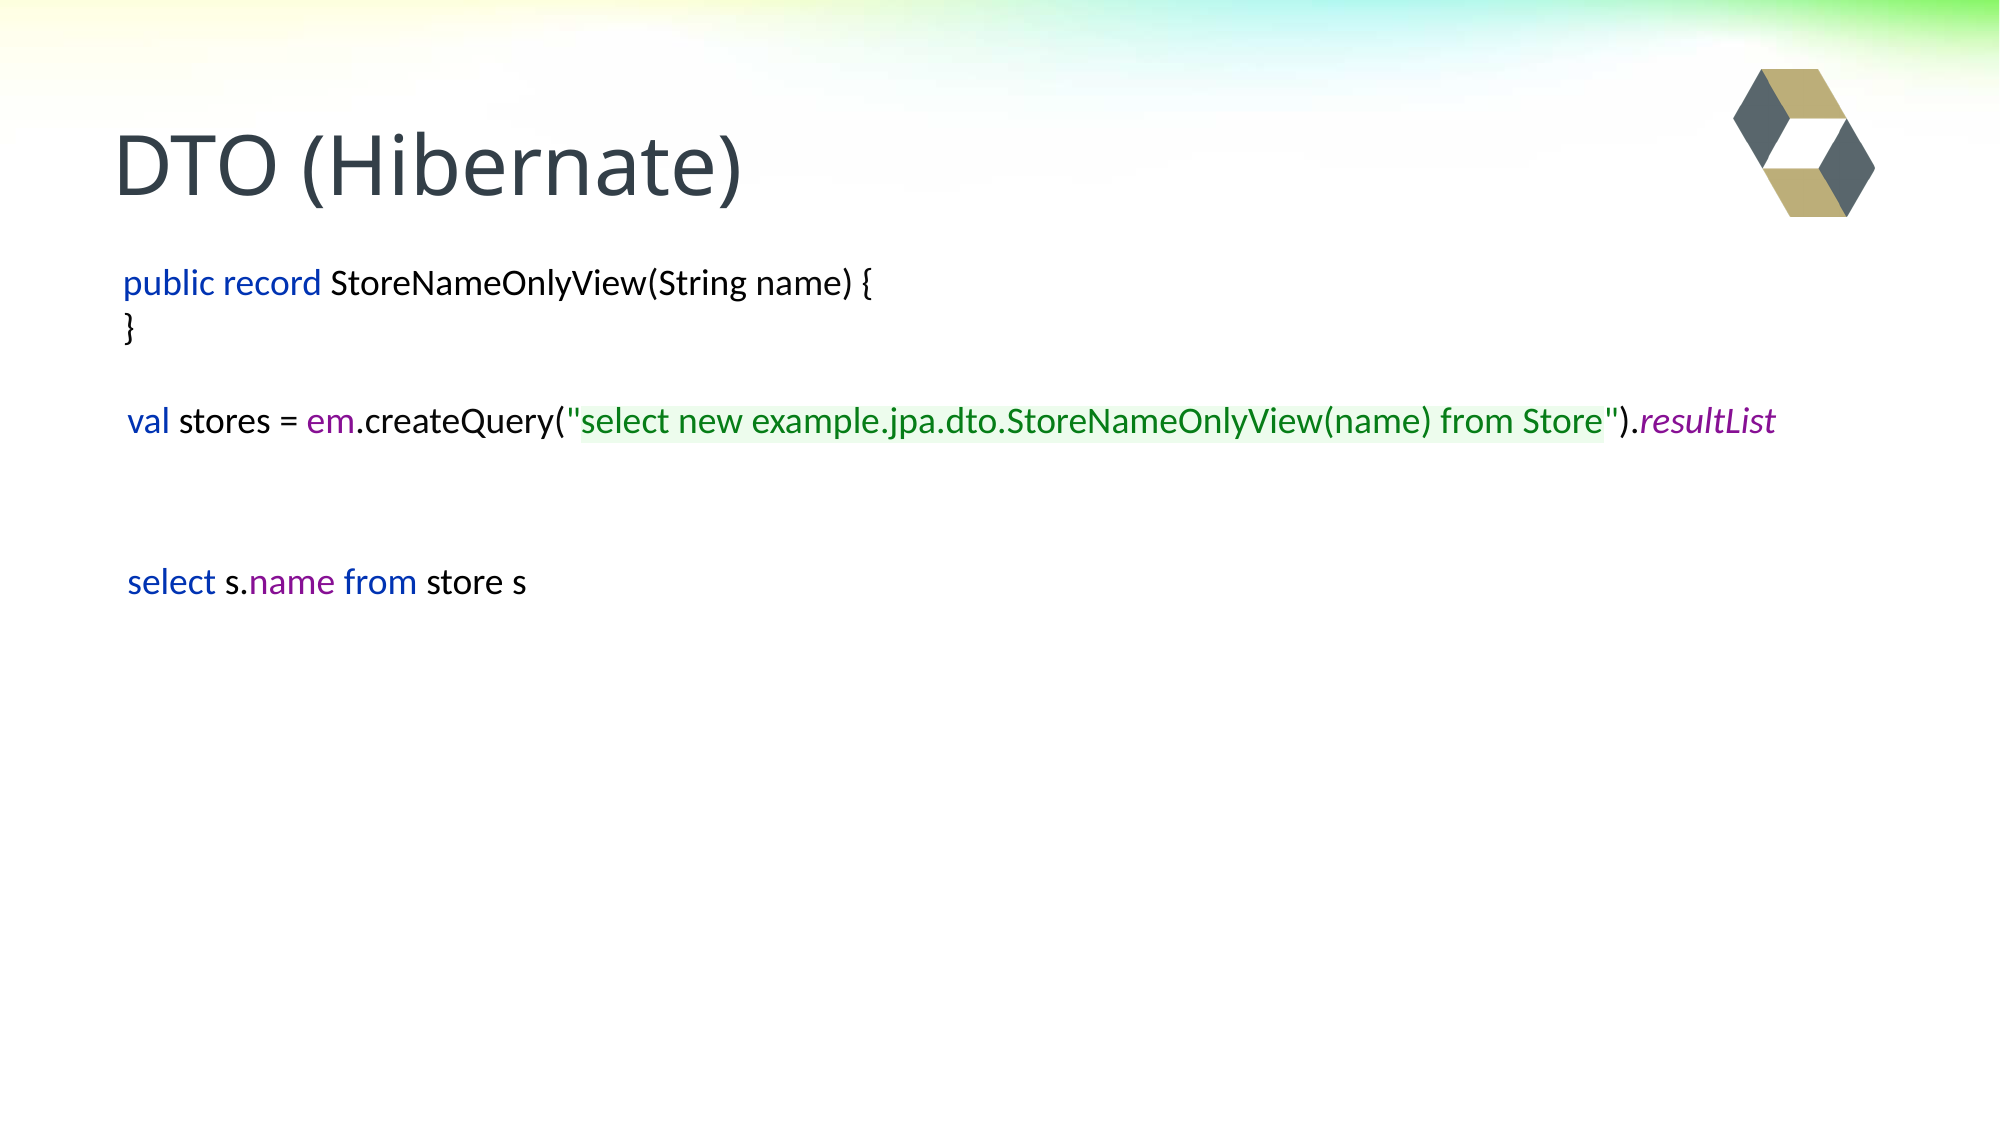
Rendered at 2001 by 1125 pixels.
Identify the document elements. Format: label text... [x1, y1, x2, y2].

text_box DTO (Hibernate) [112, 112, 1728, 213]
text_box DTO (Hibernate) [1880, 112, 1888, 213]
text_box [0, 0, 2000, 192]
picture [1733, 69, 1876, 217]
text_box public record StoreNameOnlyView(String name) { } [108, 250, 1109, 356]
text_box val stores = em.createQuery("select new example.jpa.dto.StoreNameOnlyView(name) from Store").resultList [112, 388, 1813, 449]
text_box select s.name from store s [112, 549, 1113, 610]
